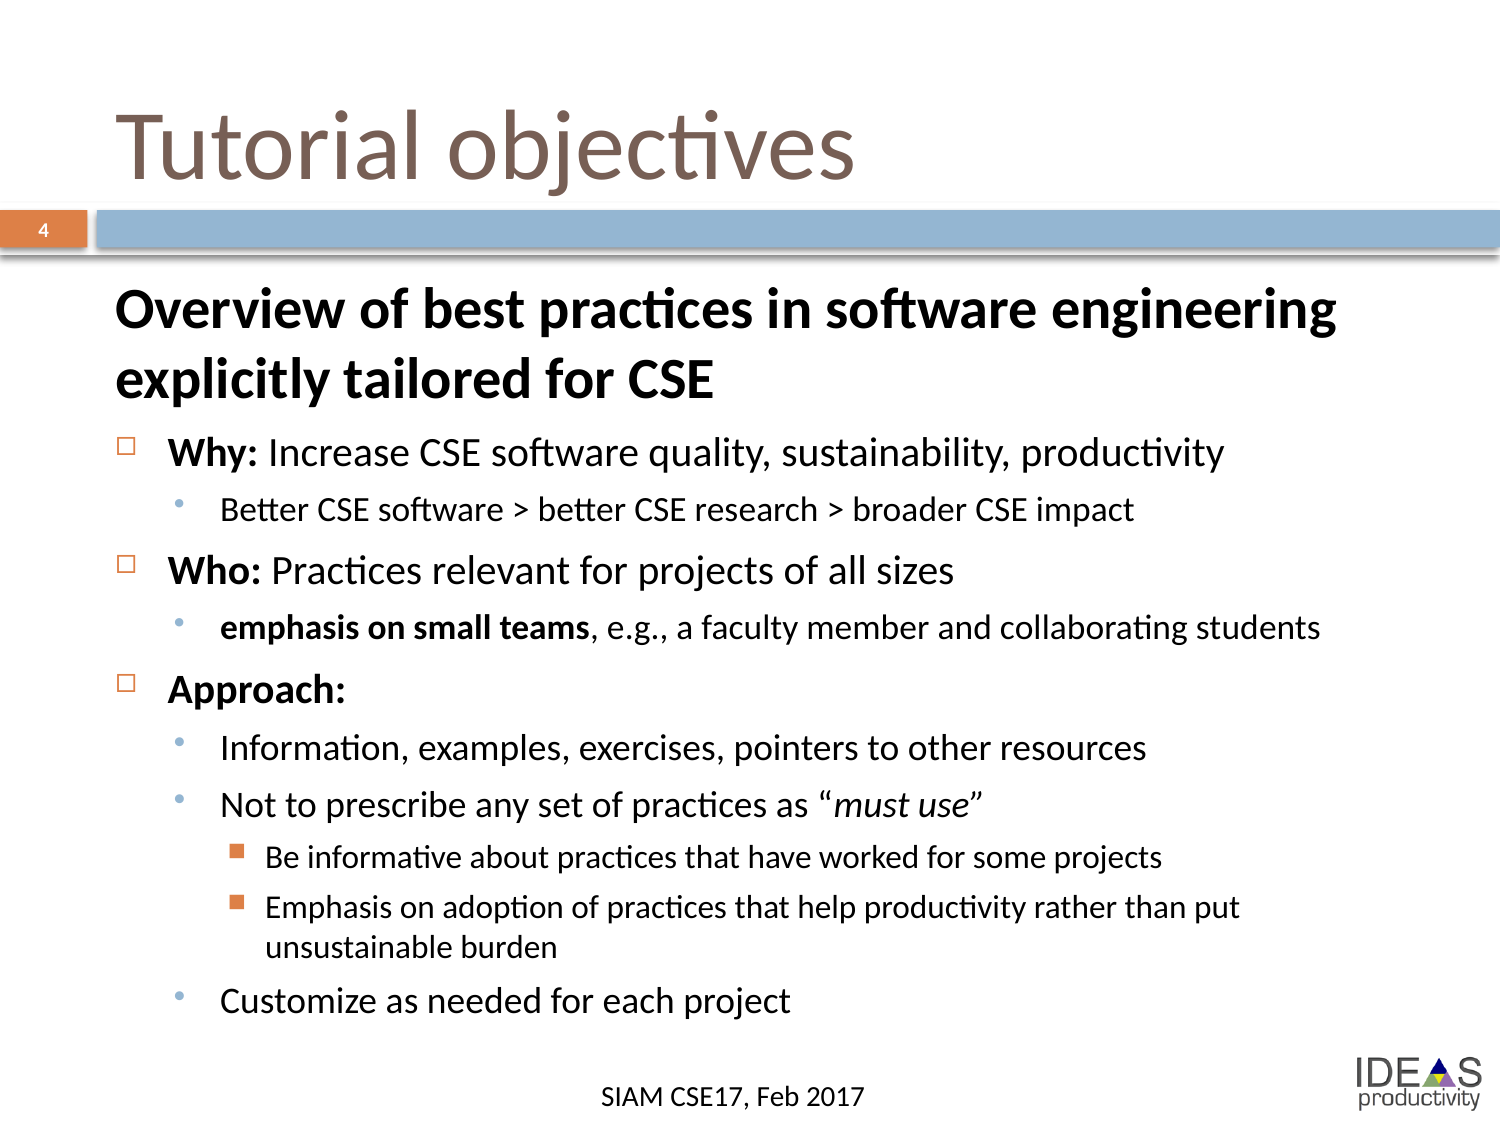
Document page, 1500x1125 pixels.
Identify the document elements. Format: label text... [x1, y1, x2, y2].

slide_number 4 [0, 208, 88, 249]
list Overview of best practices in software engineering explicitly tailored for CSE Why: Increase CSE software quality, sustainability, productivity Better CSE software > better CSE research > broader CSE impact Who: Practices relevant for projects of all sizes emphasis on small teams, e.g., a faculty member and collaborating students Approach: Information, examples, exercises, pointers to other resources Not to prescribe any set of practices as “must use” Be informative about practices that have worked for some projects Emphasis on adoption of practices that help productivity rather than put unsustainable burden Customize as needed for each project [100, 262, 1438, 1042]
picture [1351, 1052, 1486, 1115]
title Tutorial objectives [100, 78, 1472, 200]
footer SIAM CSE17, Feb 2017 [586, 1069, 943, 1105]
